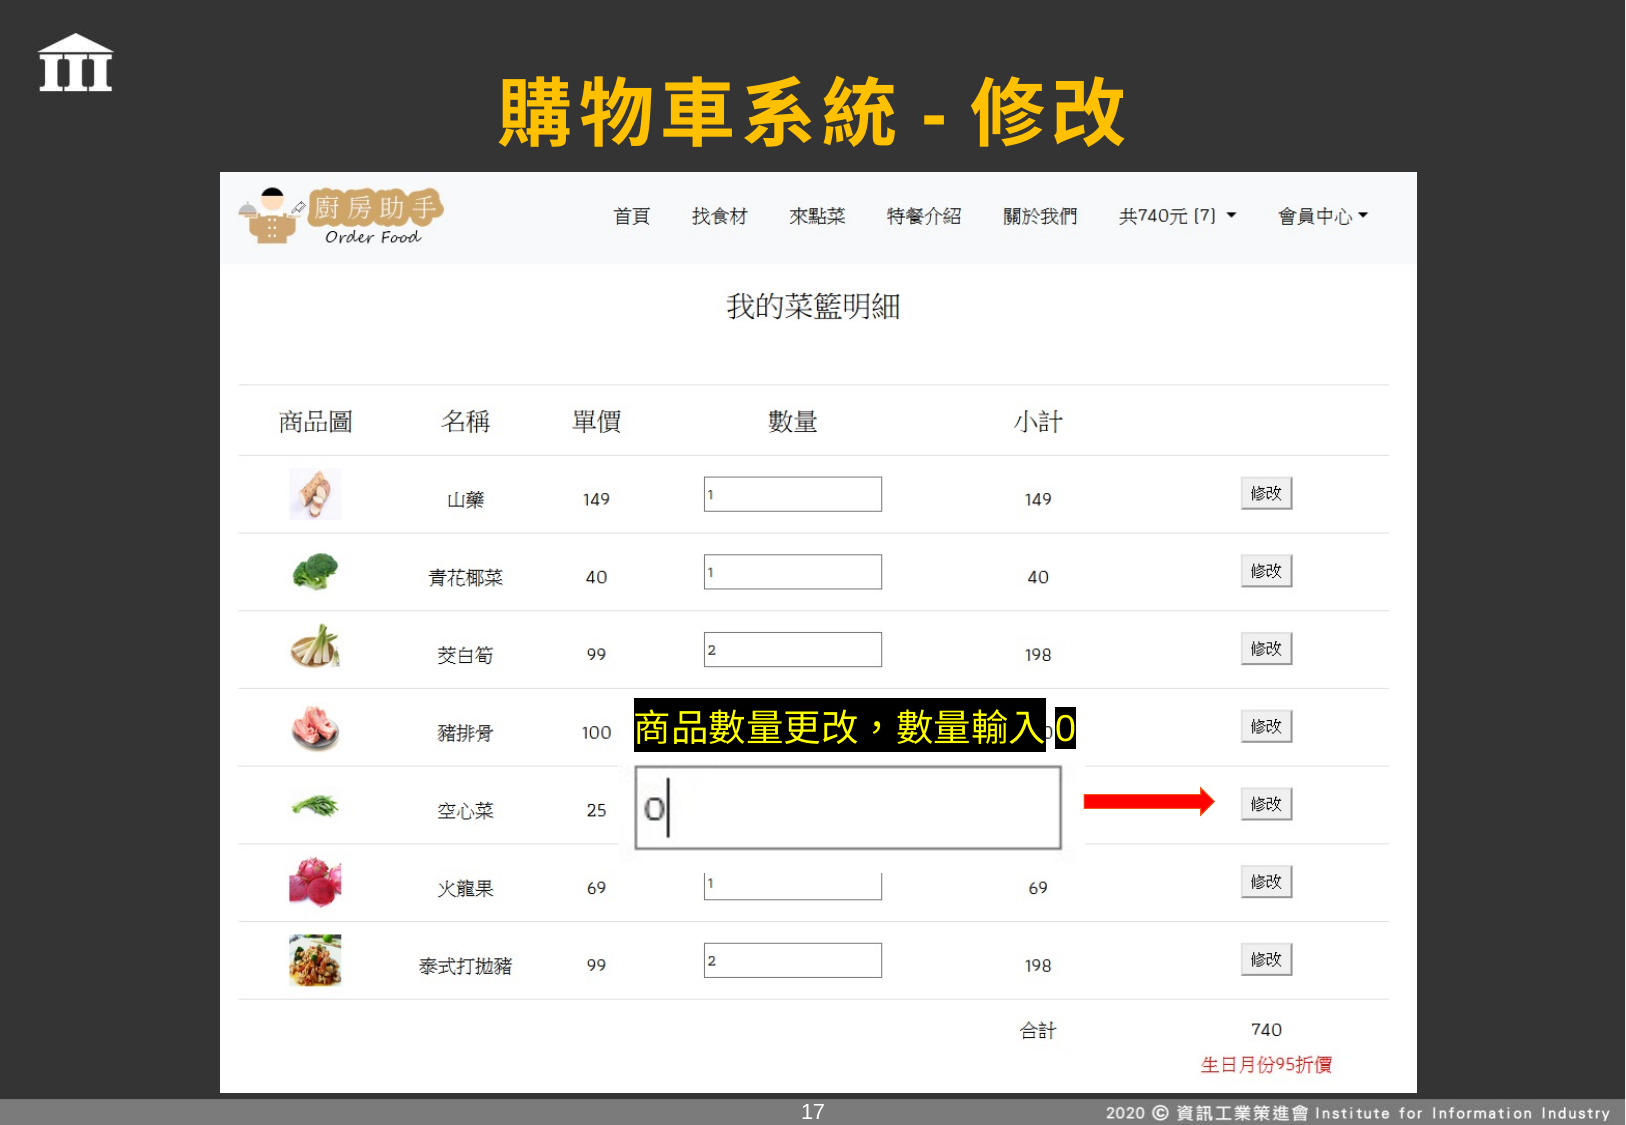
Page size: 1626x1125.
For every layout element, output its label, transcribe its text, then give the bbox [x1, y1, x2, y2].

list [220, 172, 1417, 1093]
slide_number 16 [778, 1093, 848, 1125]
picture [618, 744, 1085, 873]
picture [0, 0, 1626, 1125]
title 購物車系統-修改 [103, 54, 1522, 167]
